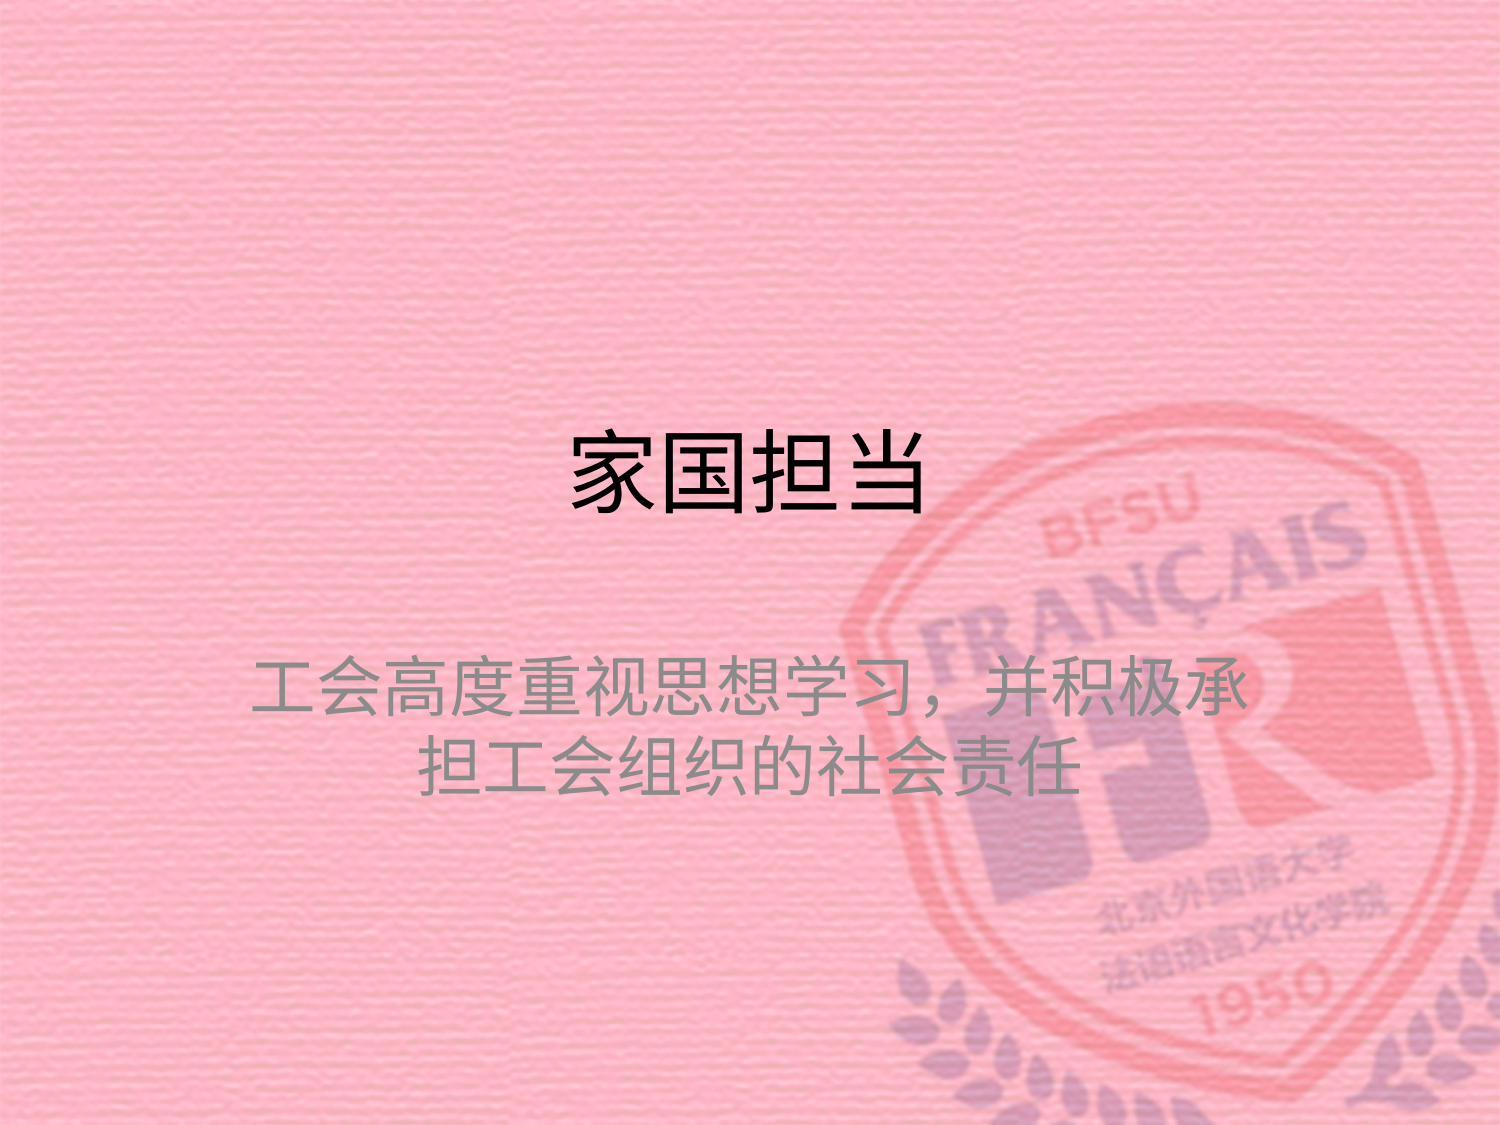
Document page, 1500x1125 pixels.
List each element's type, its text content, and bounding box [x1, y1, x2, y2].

subtitle 工会高度重视思想学习，并积极承担工会组织的社会责任 [225, 637, 1275, 925]
title 家国担当 [112, 349, 1388, 591]
picture [0, 0, 1500, 1125]
